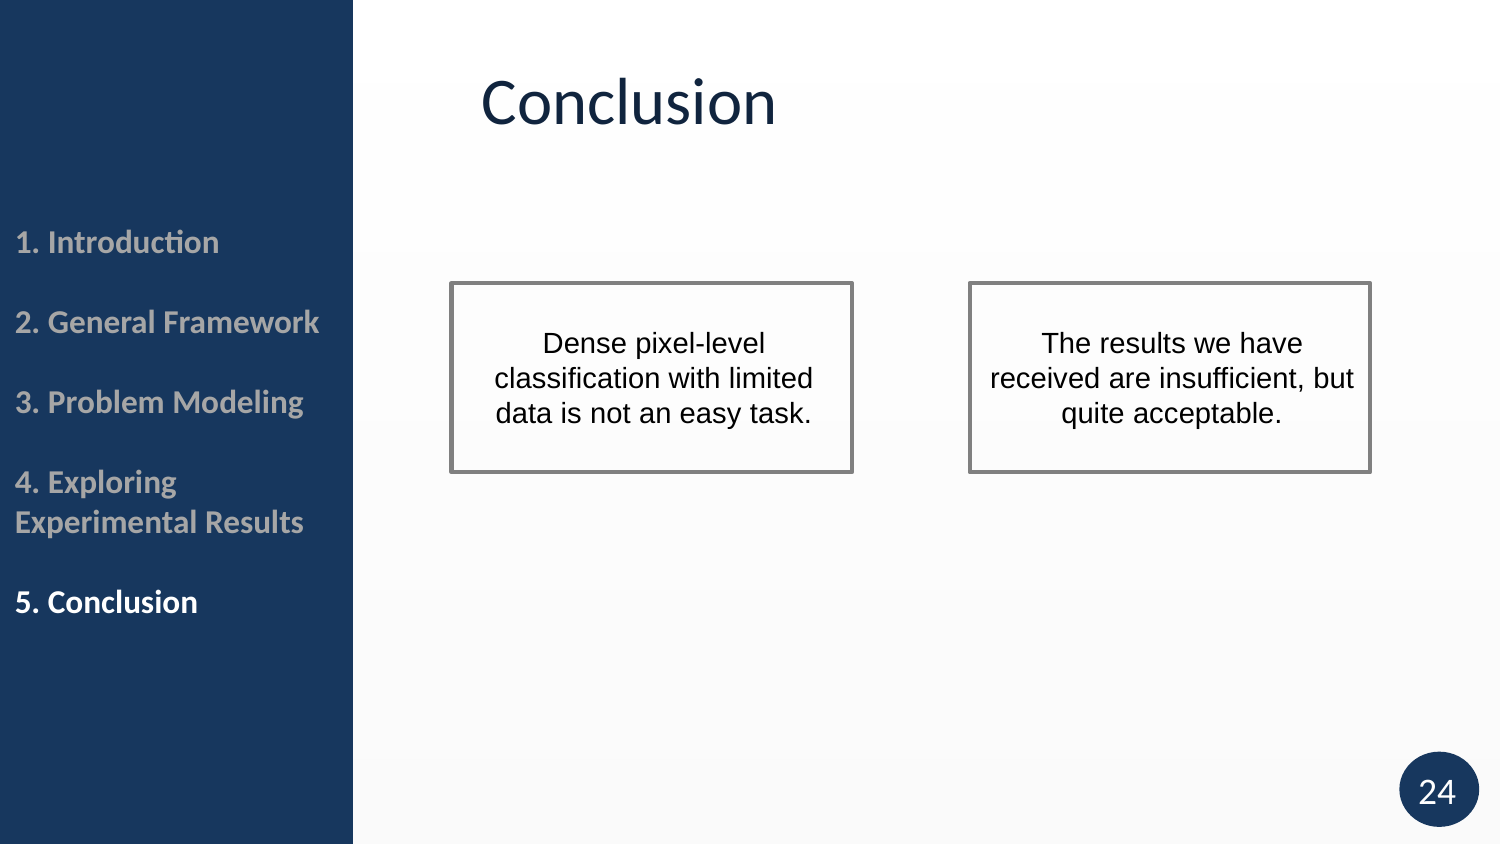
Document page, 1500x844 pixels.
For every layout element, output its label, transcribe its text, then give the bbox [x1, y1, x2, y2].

text_box [1404, 749, 1482, 829]
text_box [451, 282, 853, 473]
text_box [969, 282, 1371, 473]
text_box 24 [1129, 766, 1468, 812]
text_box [0, 0, 376, 844]
text_box Conclusion [467, 50, 1054, 146]
